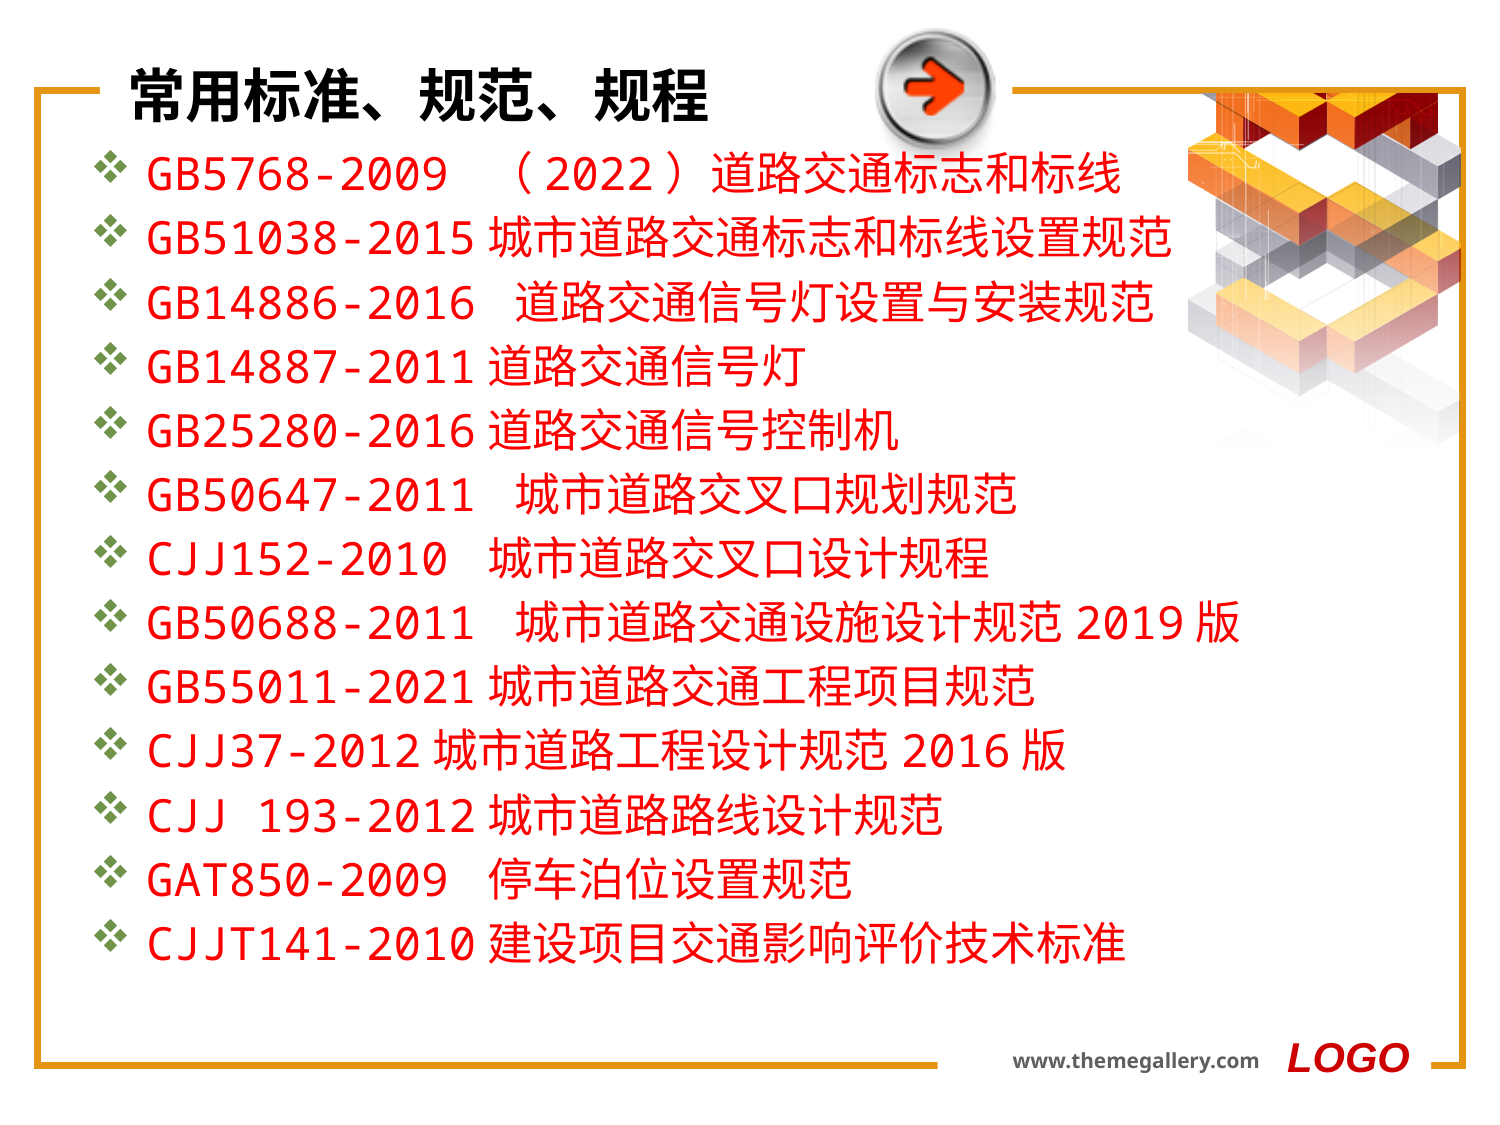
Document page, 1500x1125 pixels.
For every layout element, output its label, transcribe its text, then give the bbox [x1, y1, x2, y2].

title 常用标准、规范、规程 [112, 47, 876, 137]
picture [1187, 93, 1461, 447]
list GB5768-2009 （2022）道路交通标志和标线 GB51038-2015城市道路交通标志和标线设置规范 GB14886-2016 道路交通信号灯设置与安装规范 GB14887-2011道路交通信号灯 GB25280-2016道路交通信号控制机 GB50647-2011 城市道路交叉口规划规范 CJJ152-2010 城市道路交叉口设计规程 GB50688-2011 城市道路交通设施设计规范2019版 GB55011-2021城市道路交通工程项目规范 CJJ37-2012城市道路工程设计规范2016版 CJJ 193-2012城市道路路线设计规范 GAT850-2009 停车泊位设置规范 CJJT141-2010建设项目交通影响评价技术标准 [74, 137, 1426, 1051]
picture [875, 28, 998, 137]
slide_number www.themegallery.com [924, 1040, 1276, 1081]
footer LOGO [949, 1023, 1426, 1064]
